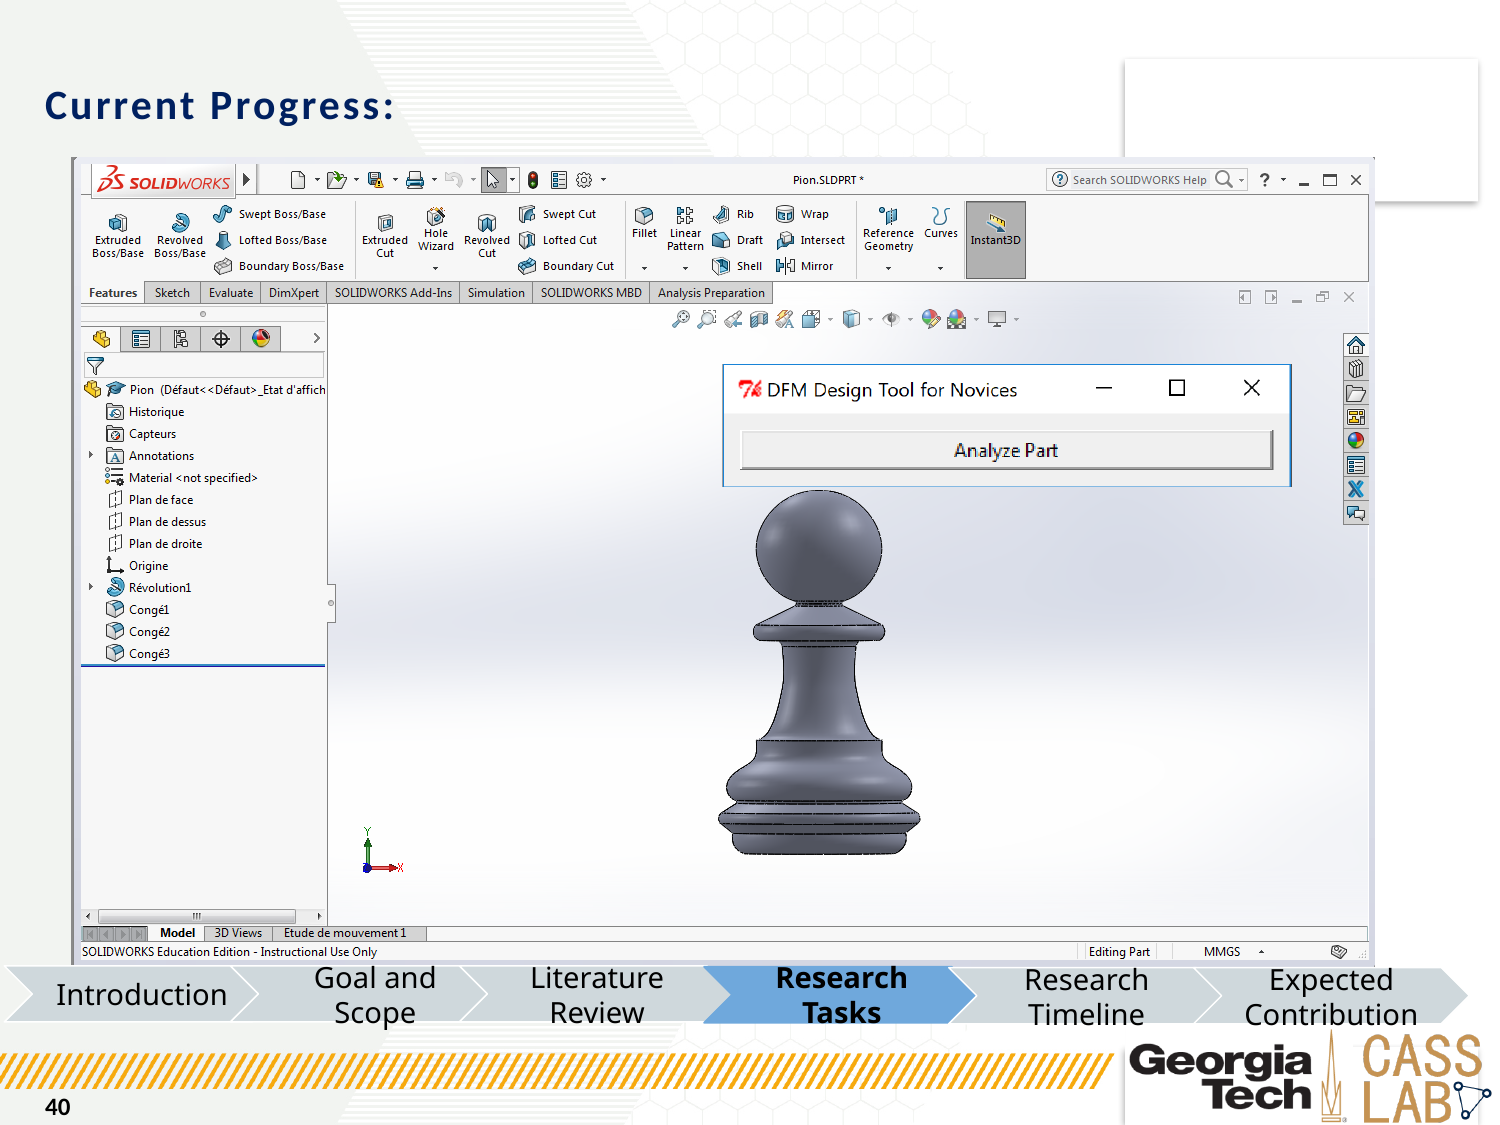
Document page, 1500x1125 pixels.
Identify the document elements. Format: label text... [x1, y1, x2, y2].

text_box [4, 965, 1470, 1025]
title Current Progress: [0, 0, 1456, 206]
picture [0, 0, 1500, 1125]
